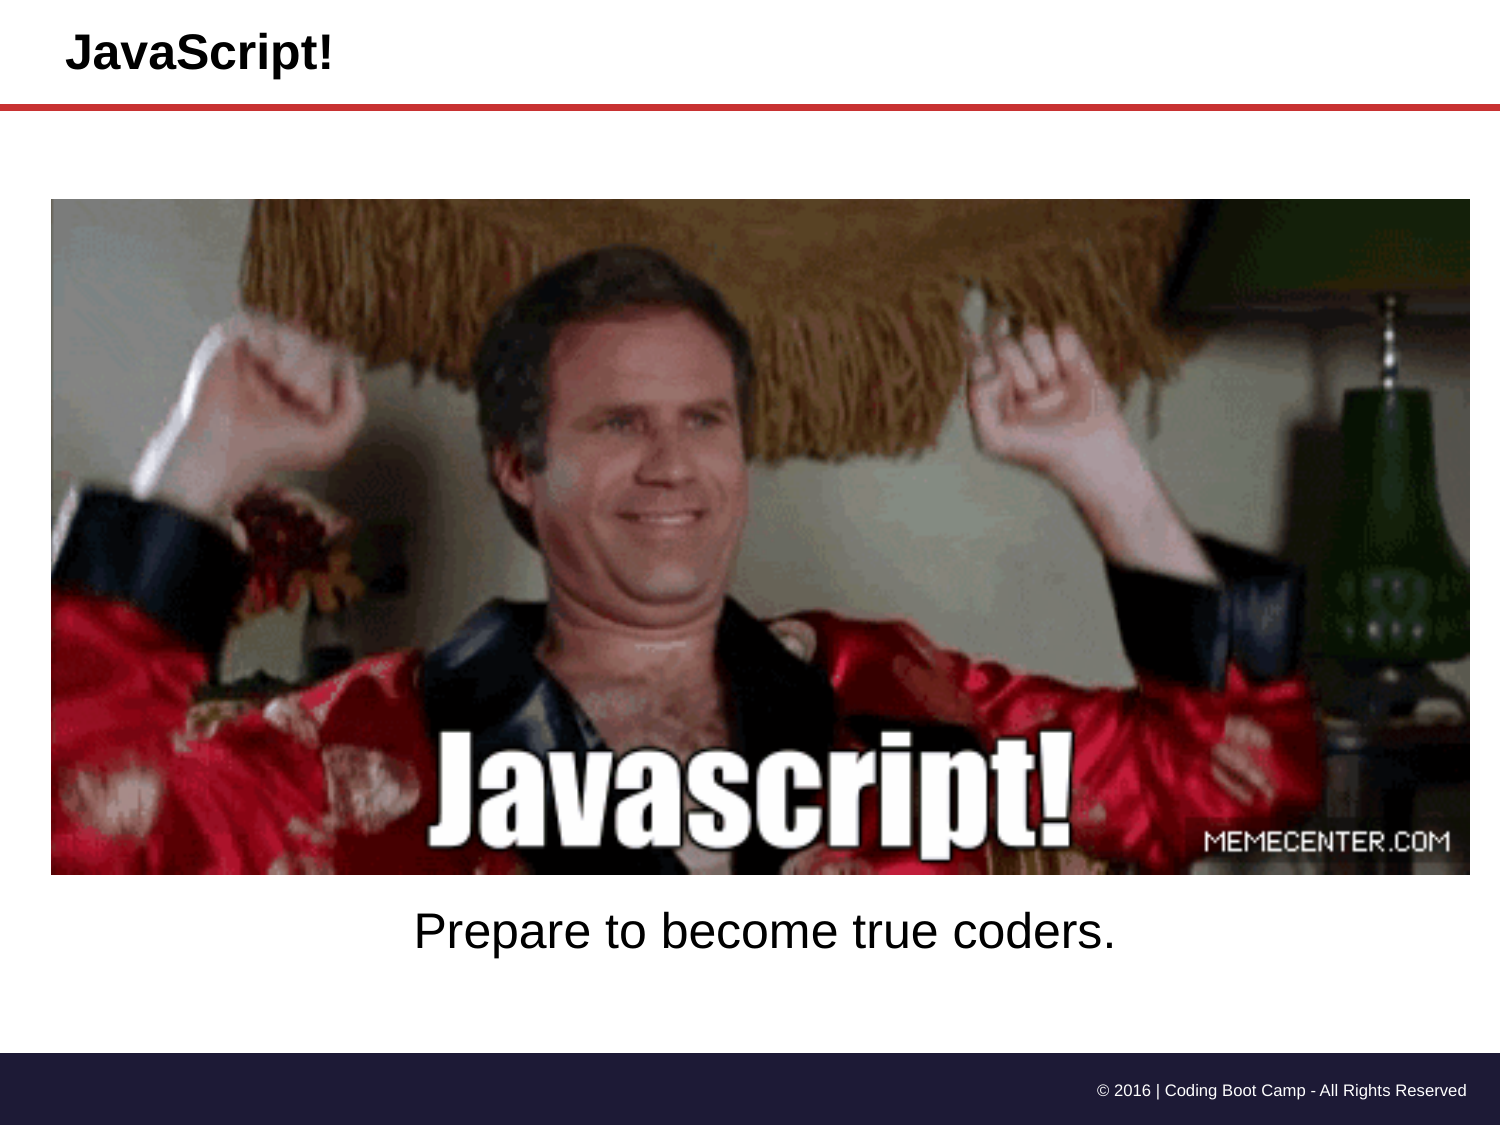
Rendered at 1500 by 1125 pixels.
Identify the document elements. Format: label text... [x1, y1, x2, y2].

title JavaScript! [50, 0, 948, 108]
picture [51, 199, 1470, 875]
text_box Prepare to become true coders. [75, 875, 1470, 983]
